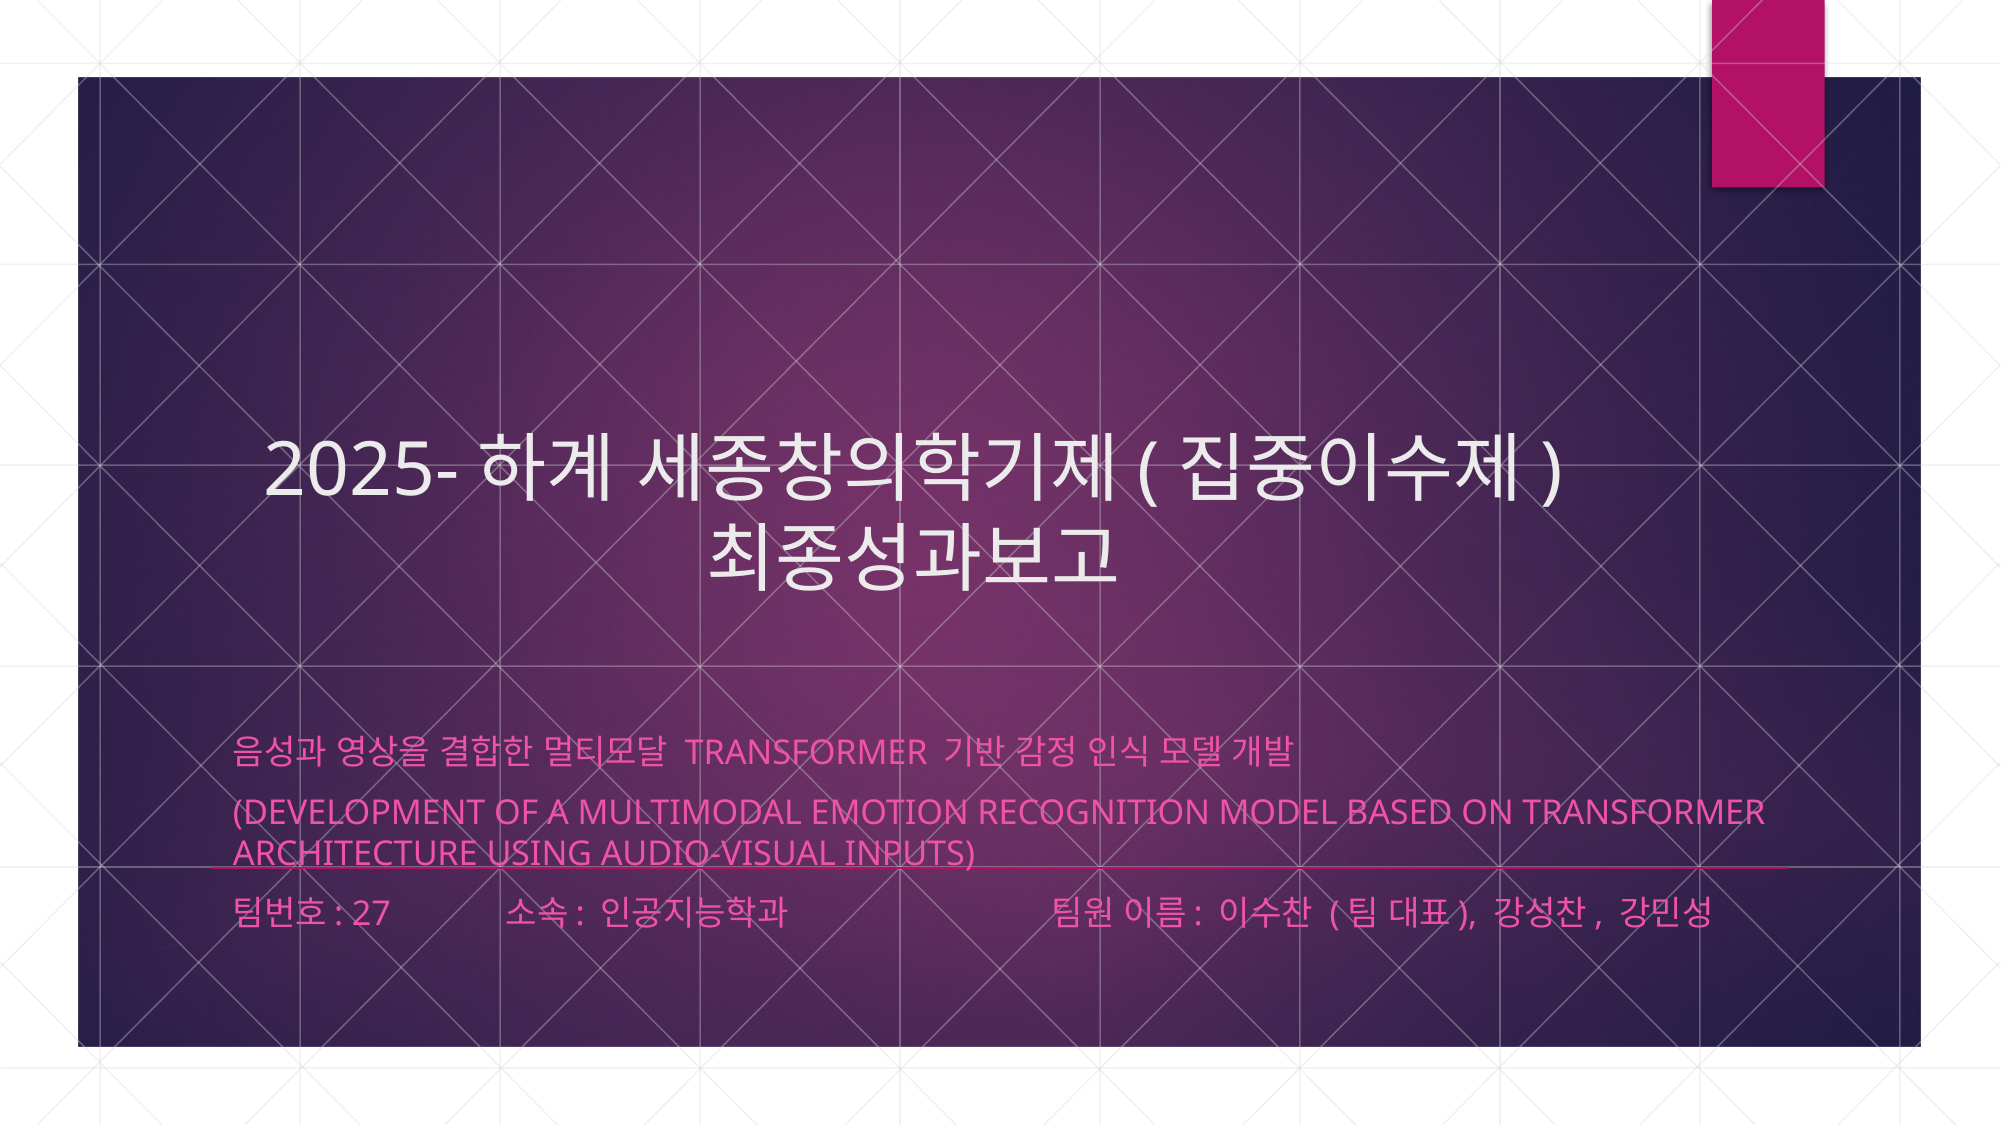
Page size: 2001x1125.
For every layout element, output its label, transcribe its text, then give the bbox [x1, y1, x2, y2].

title 2025-하계 세종창의학기제(집중이수제) 최종성과보고 [189, 373, 1638, 608]
subtitle 음성과 영상을 결합한 멀티모달 Transformer 기반 감정 인식 모델 개발 (Development of a Multimodal Emotion Recognition Model Based on Transformer Architecture Using Audio-Visual Inputs) 팀번호: 27 소속: 인공지능학과 팀원 이름: 이수찬 (팀 대표), 강성찬, 강민성 [217, 723, 1884, 942]
